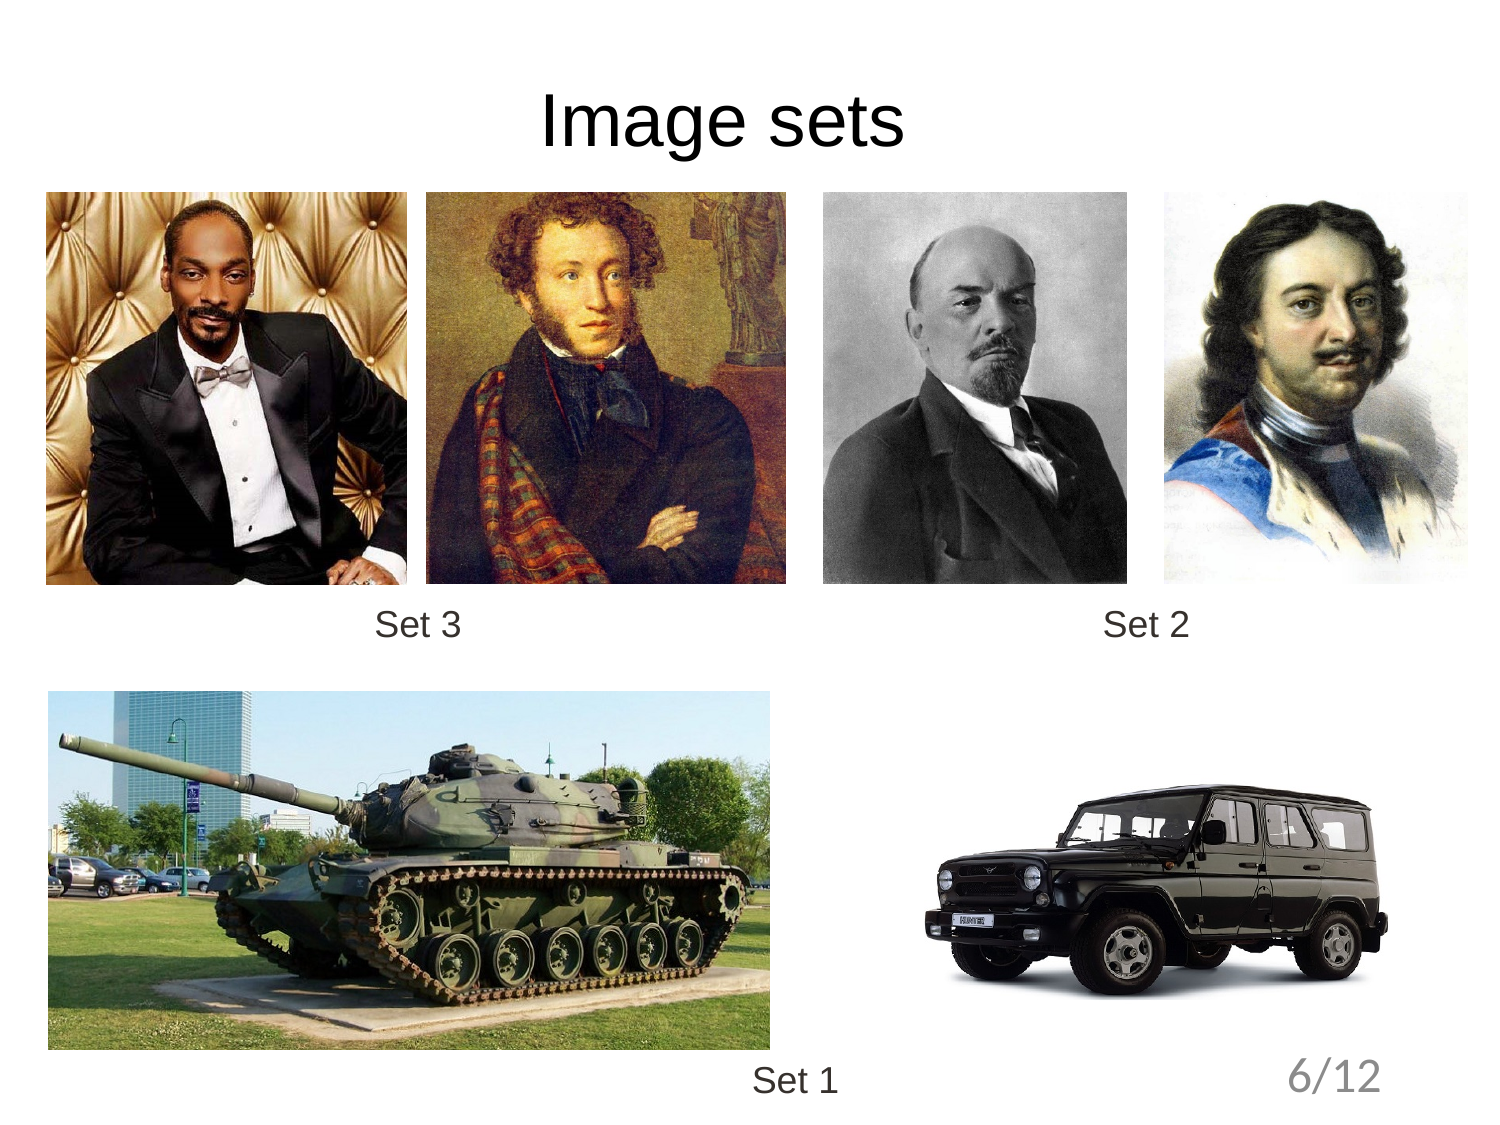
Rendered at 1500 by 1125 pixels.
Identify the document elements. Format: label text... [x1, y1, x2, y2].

picture [425, 192, 786, 584]
text_box Image sets [524, 64, 922, 170]
picture [46, 192, 407, 585]
text_box Set 2 [1087, 592, 1206, 653]
text_box Set 3 [359, 592, 477, 653]
picture [1164, 192, 1468, 584]
text_box Set 1 [737, 1049, 855, 1109]
picture [823, 192, 1127, 584]
slide_number 6/12 [1059, 1042, 1397, 1103]
picture [48, 691, 770, 1050]
picture [785, 723, 1410, 1033]
